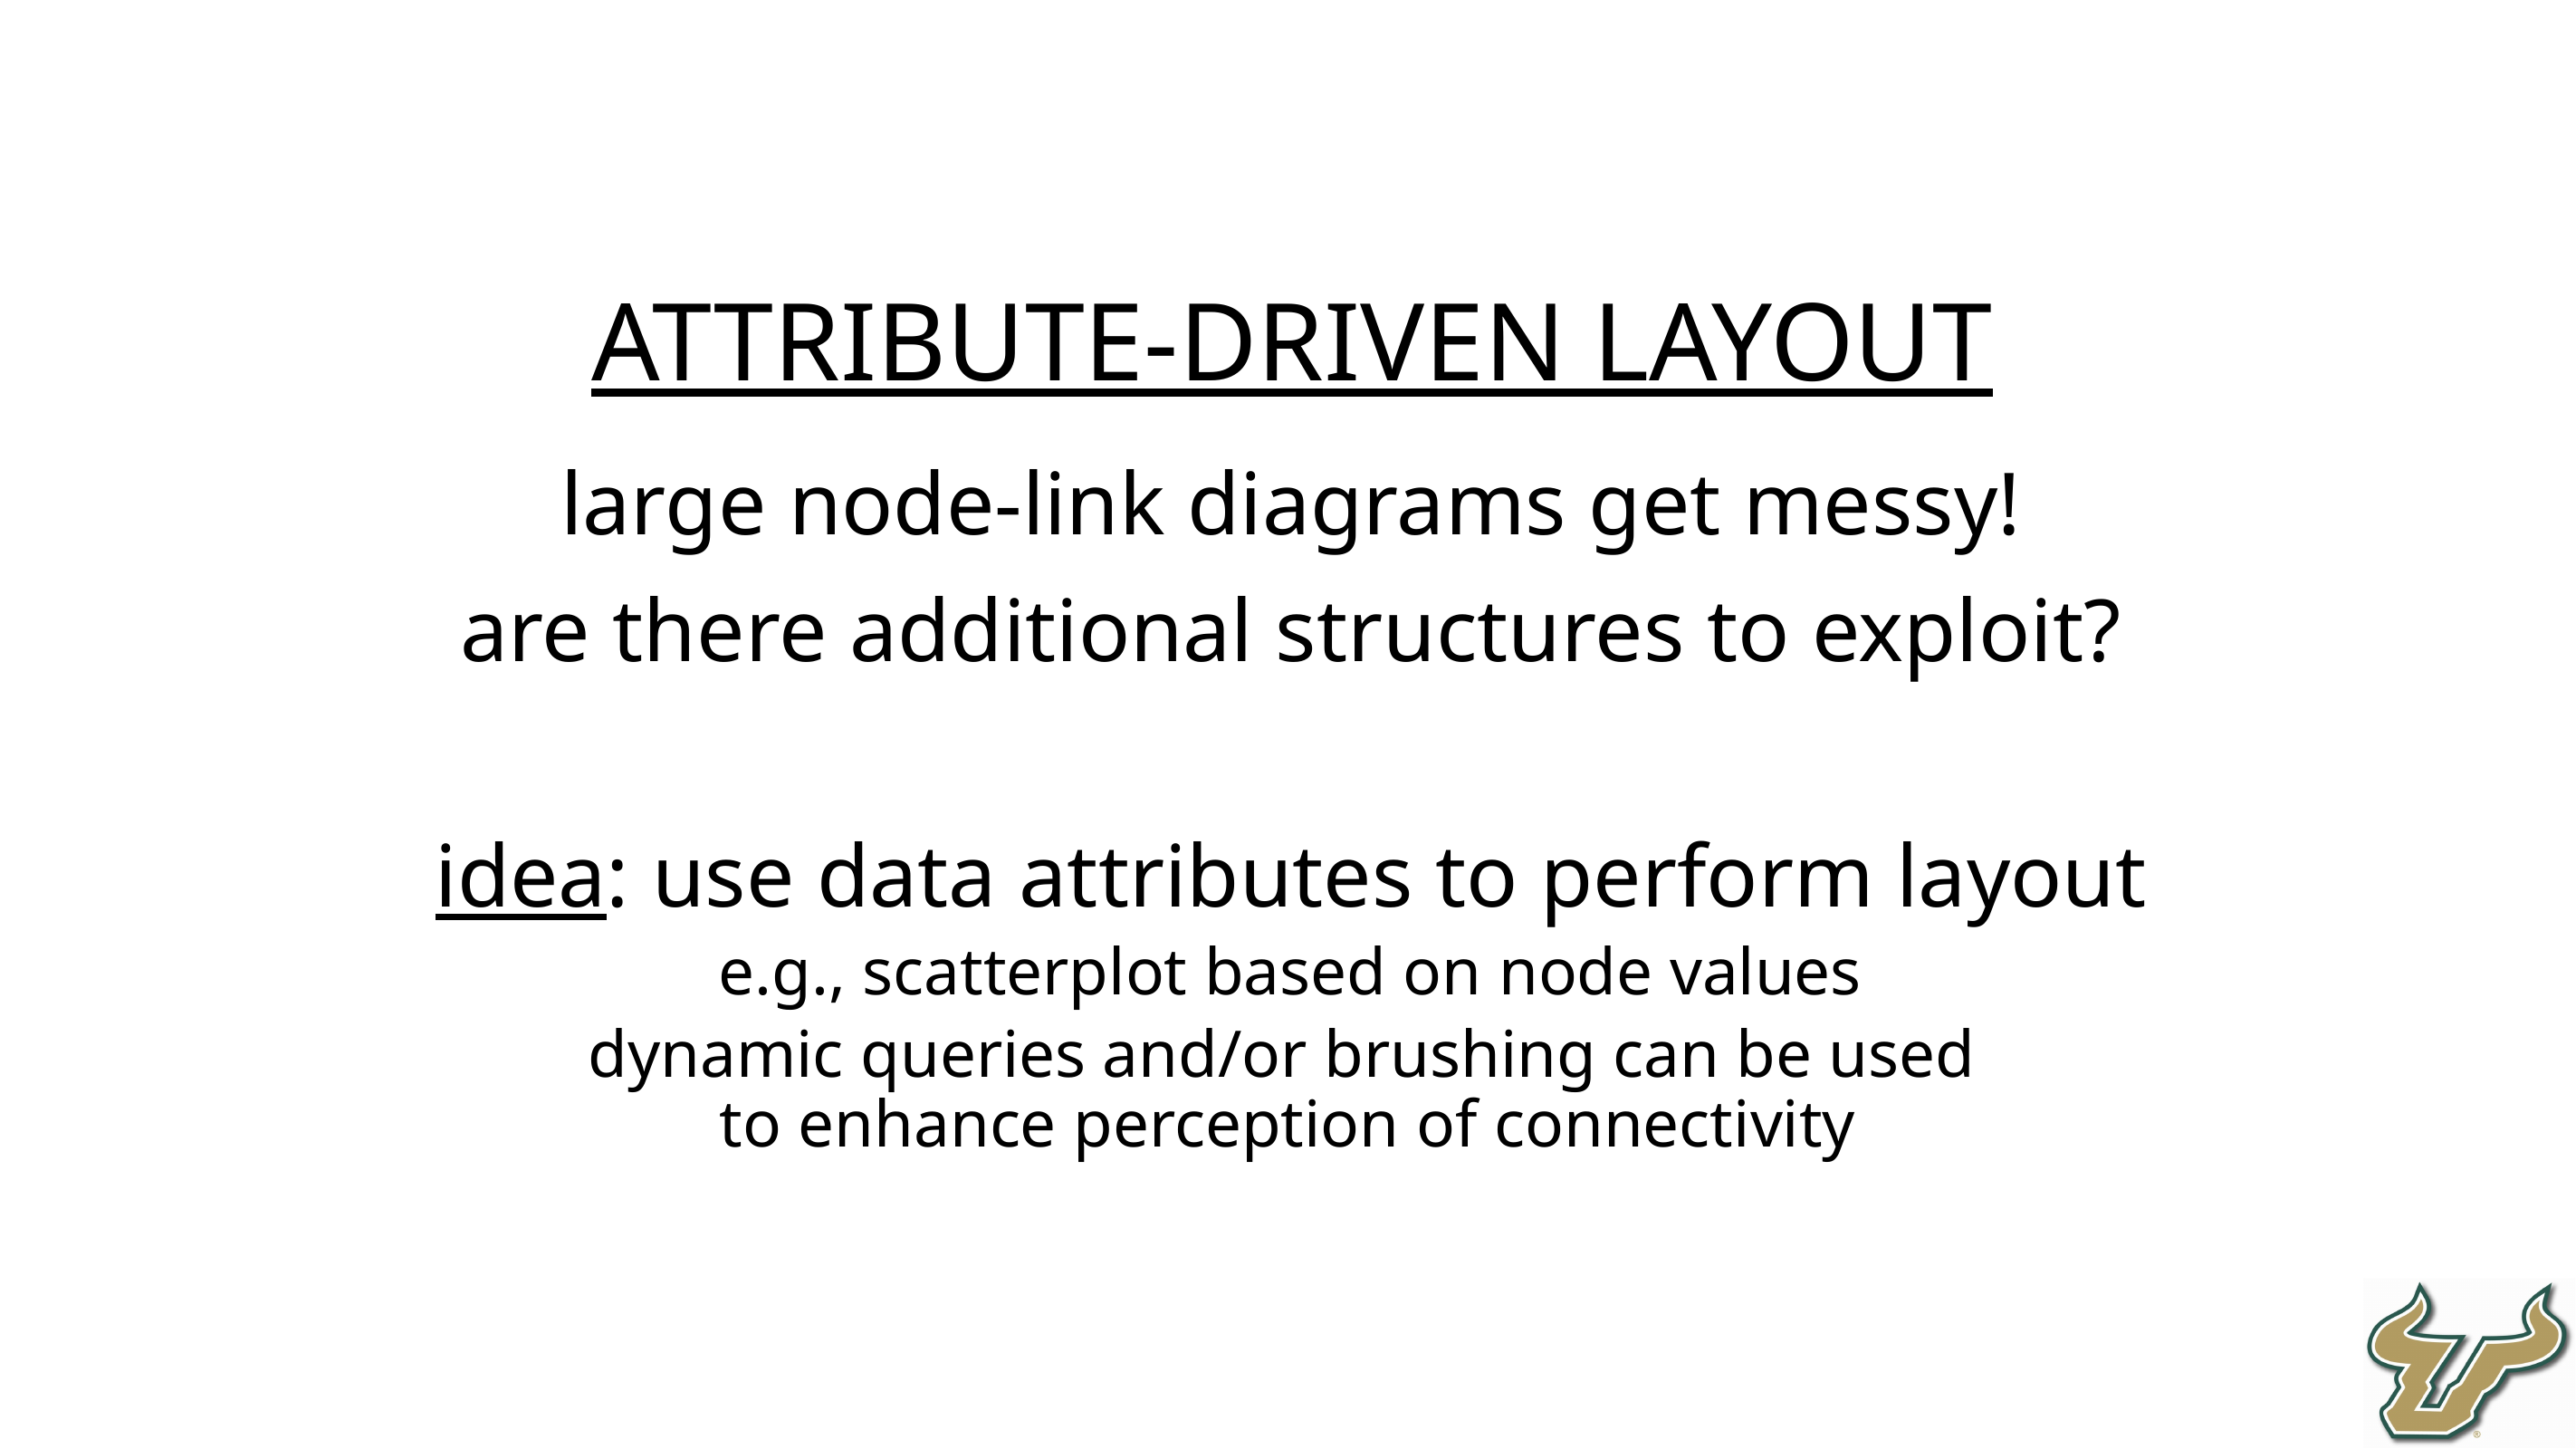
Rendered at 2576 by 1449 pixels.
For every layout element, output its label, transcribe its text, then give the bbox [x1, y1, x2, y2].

list ATTRIBUTE-DRIVEN LAYOUT large node-link diagrams get messy! are there additional structures to exploit? idea: use data attributes to perform layout e.g., scatterplot based on node values dynamic queries and/or brushing can be used to enhance perception of connectivity [139, 175, 2437, 1274]
picture [2363, 1278, 2576, 1448]
